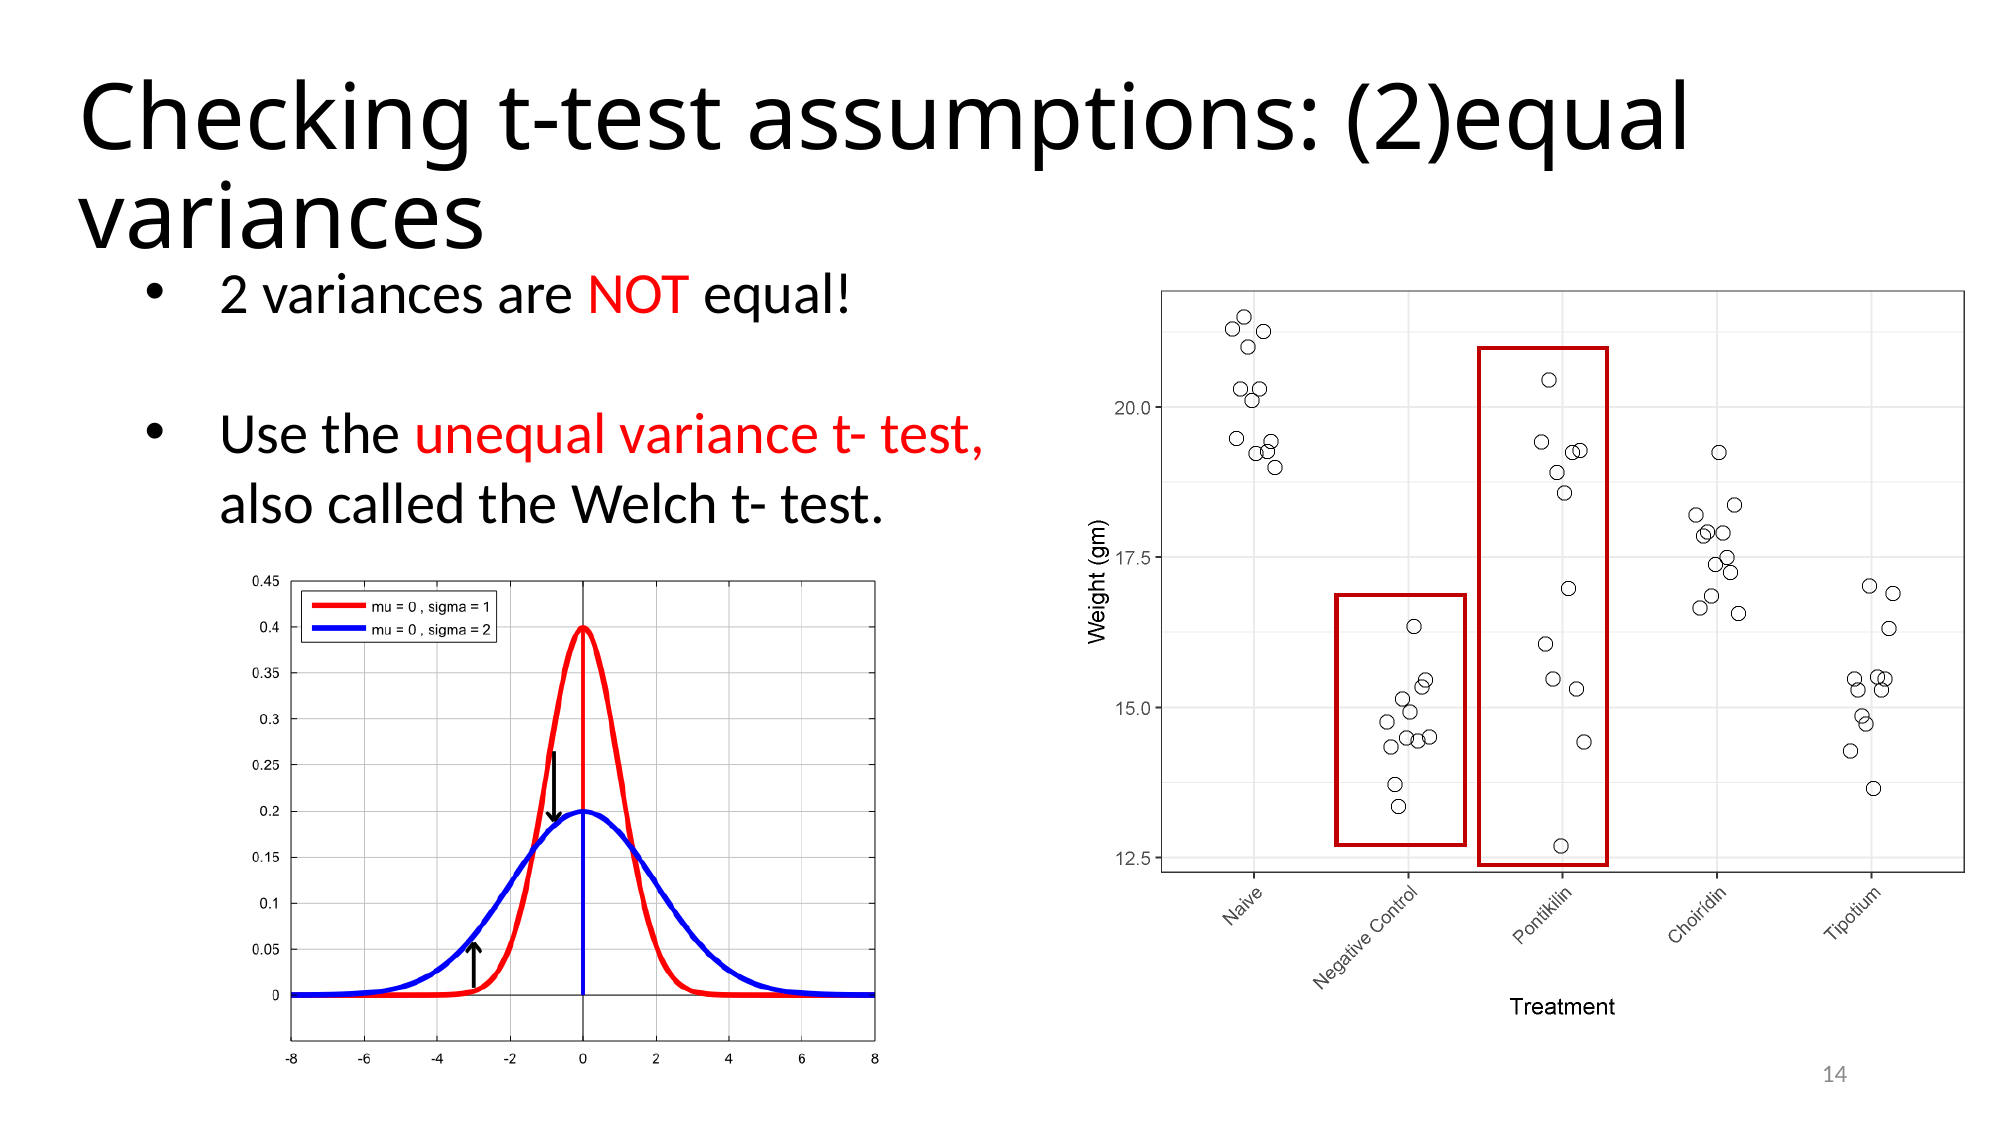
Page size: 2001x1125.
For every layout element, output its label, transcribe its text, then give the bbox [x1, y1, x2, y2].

text_box 2 variances are NOT equal! Use the unequal variance t- test, also called the Welch t- test. [129, 248, 1076, 544]
title Checking t-test assumptions: (2)equal variances [63, 59, 1911, 280]
slide_number 14 [1412, 1042, 1863, 1103]
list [193, 538, 946, 1103]
picture [1075, 279, 1976, 1030]
